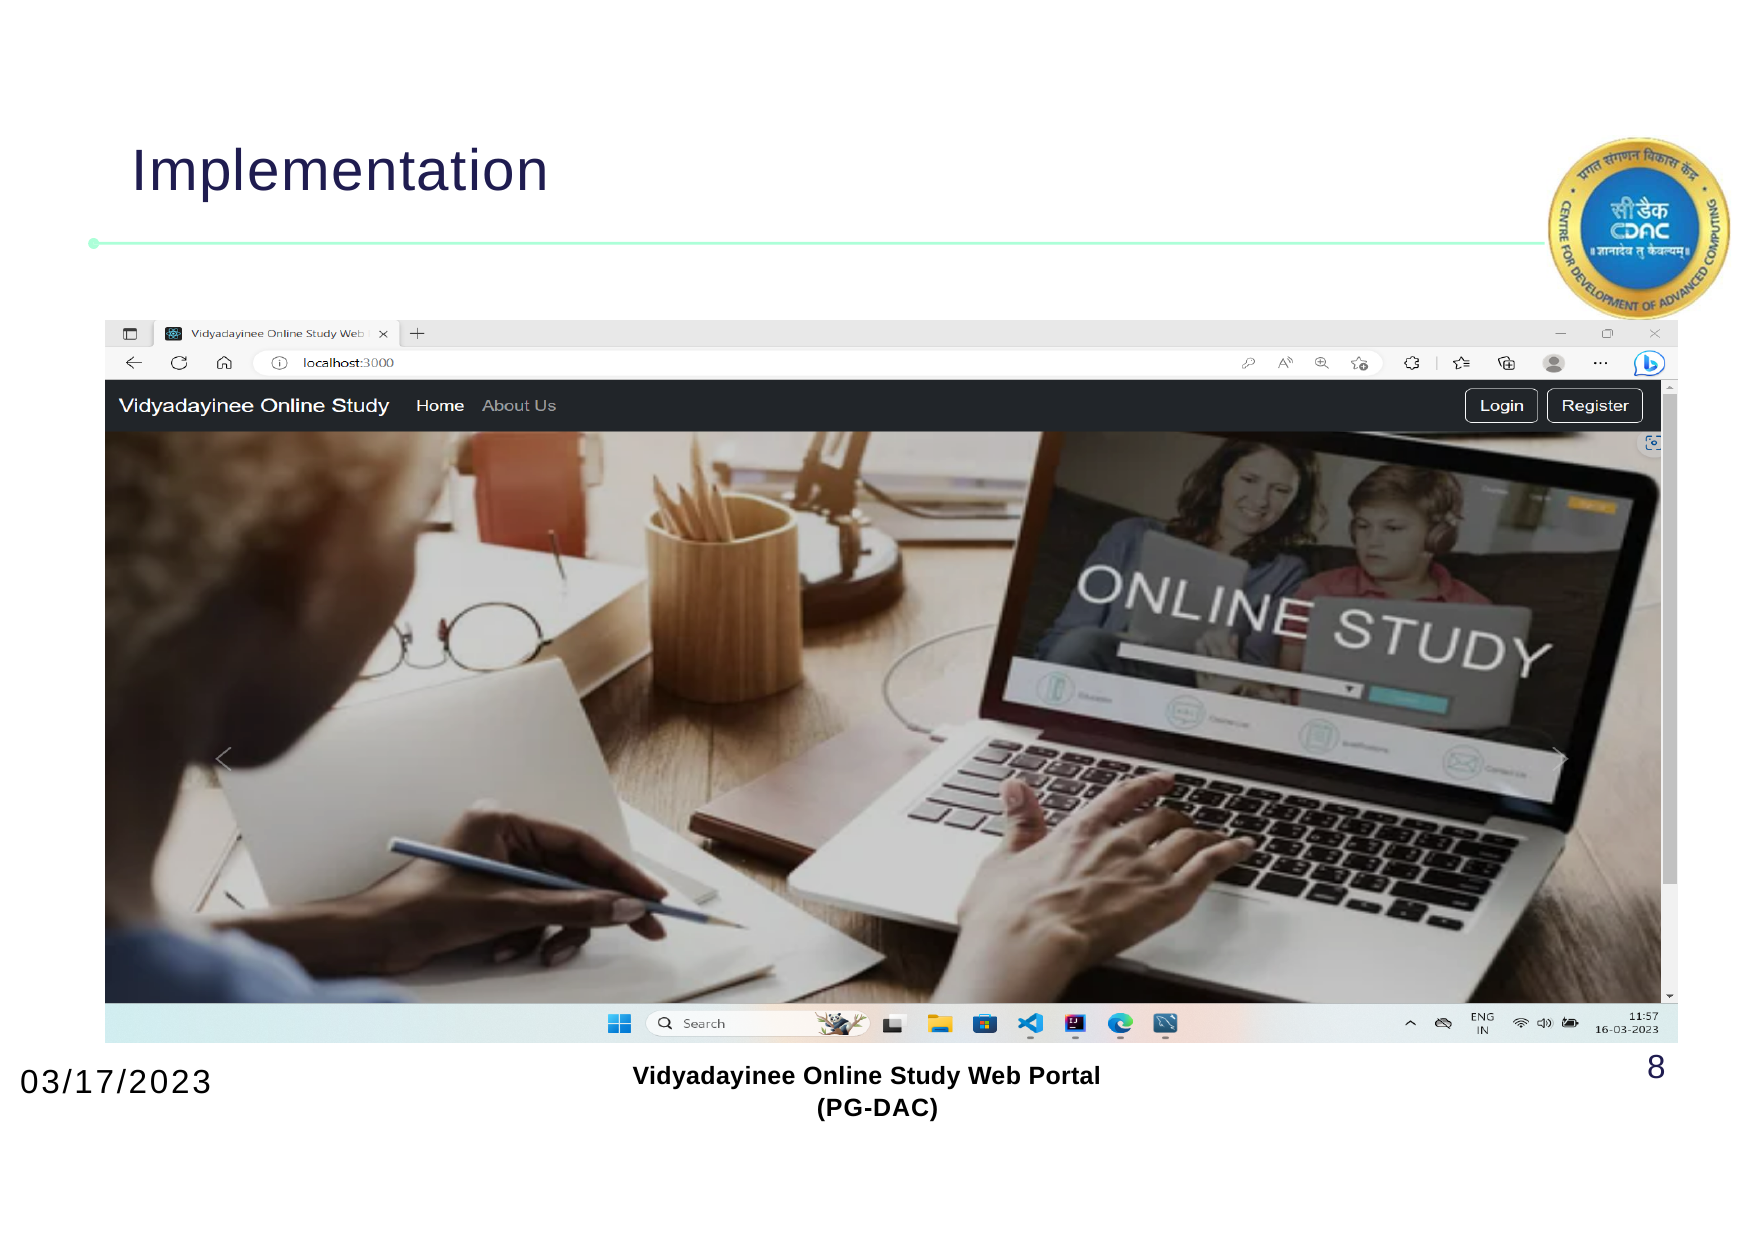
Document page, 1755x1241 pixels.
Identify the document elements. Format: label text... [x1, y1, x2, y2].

slide_number Vidyadayinee Online Study Web Portal (PG-DAC) [564, 1057, 1177, 1241]
list [113, 218, 1650, 319]
footer 03/17/2023 [18, 1057, 228, 1241]
picture [104, 135, 1732, 1043]
slide_number 8 [1640, 1042, 1688, 1241]
title Implementation [131, 132, 882, 218]
